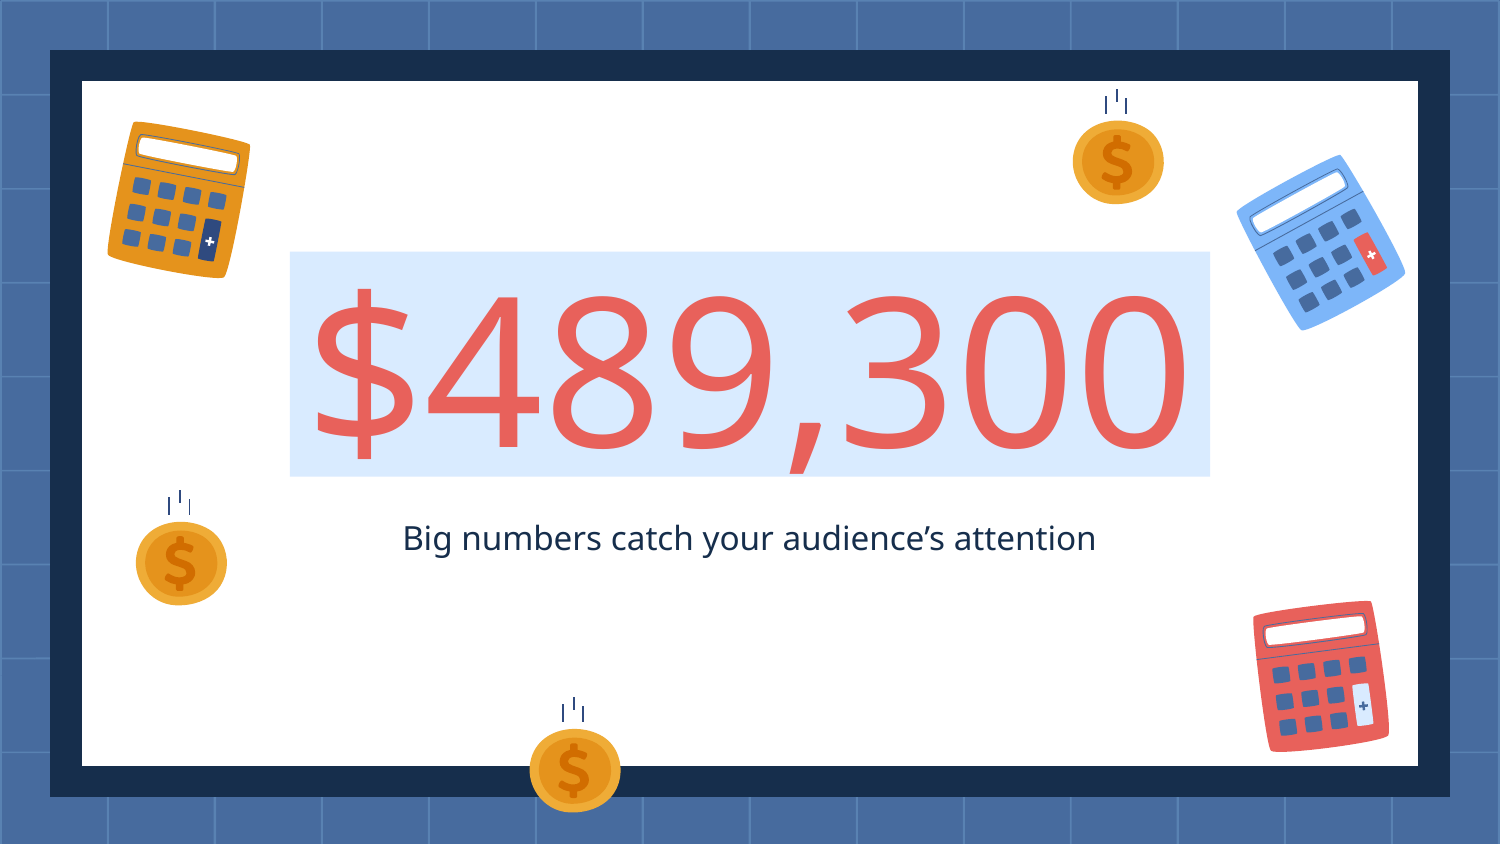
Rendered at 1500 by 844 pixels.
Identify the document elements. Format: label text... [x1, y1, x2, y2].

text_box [1241, 593, 1402, 760]
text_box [129, 489, 230, 606]
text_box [99, 117, 260, 284]
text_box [523, 696, 624, 813]
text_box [1066, 88, 1167, 205]
subtitle Big numbers catch your audience’s attention [289, 476, 1211, 593]
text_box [1241, 159, 1402, 326]
title $489,300 [289, 251, 1211, 476]
